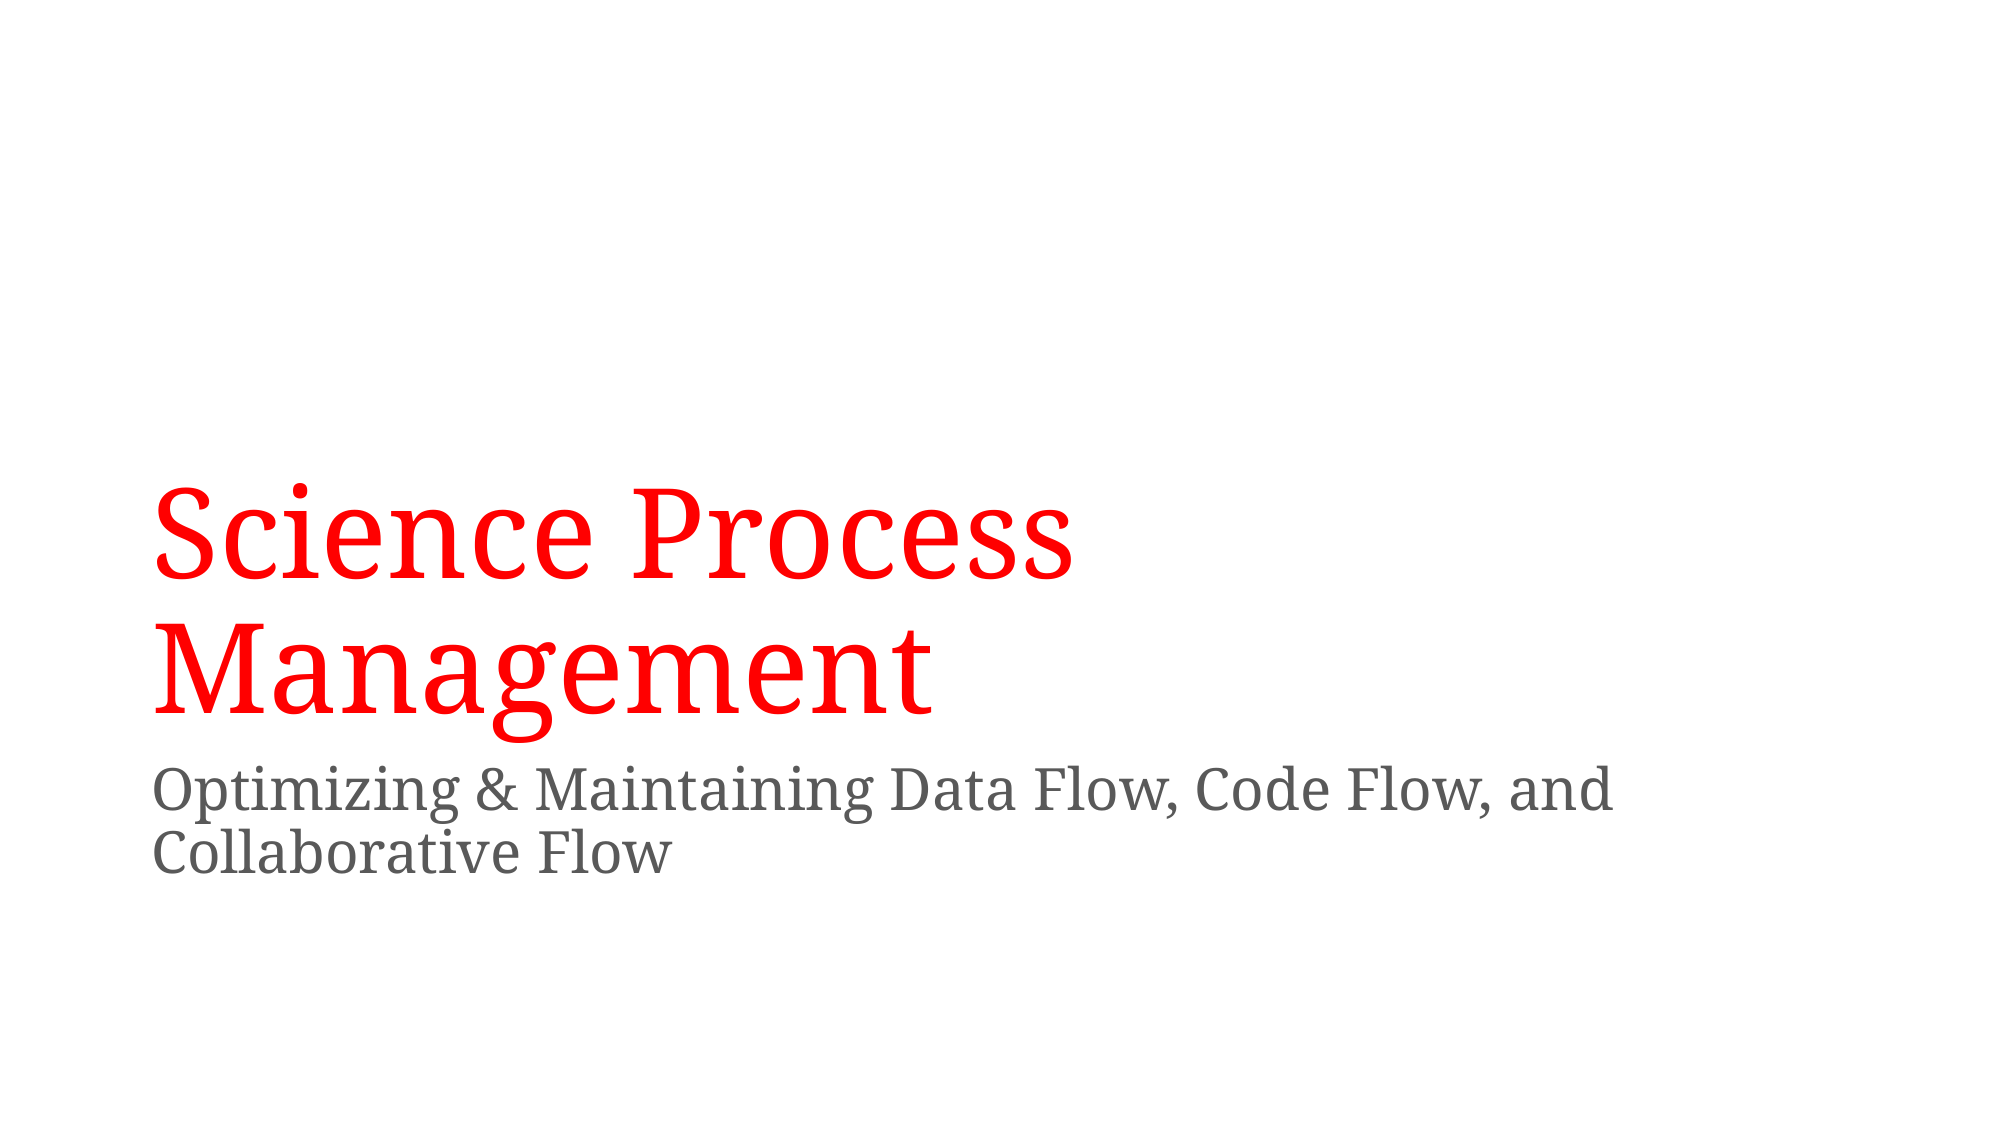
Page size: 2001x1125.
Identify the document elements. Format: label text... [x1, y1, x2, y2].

list Optimizing & Maintaining Data Flow, Code Flow, and Collaborative Flow [136, 752, 1862, 999]
title Science Process Management [136, 280, 1862, 749]
